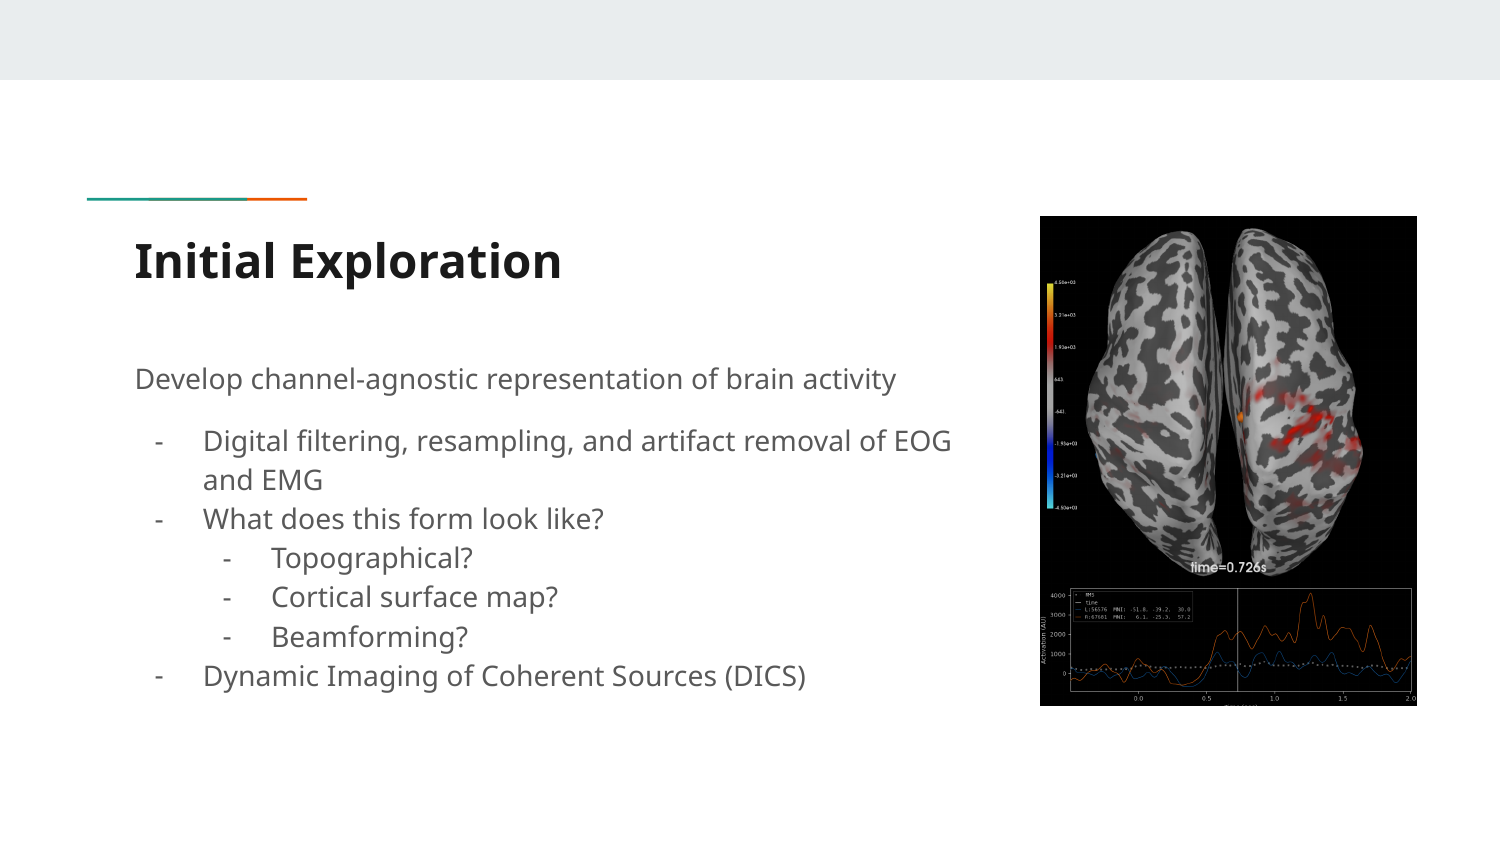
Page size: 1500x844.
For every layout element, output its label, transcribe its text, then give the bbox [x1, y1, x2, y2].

picture [1040, 216, 1417, 707]
list Develop channel-agnostic representation of brain activity Digital filtering, resampling, and artifact removal of EOG and EMG What does this form look like? Topographical? Cortical surface map? Beamforming? Dynamic Imaging of Coherent Sources (DICS) [119, 341, 982, 712]
title Initial Exploration [119, 216, 1038, 305]
